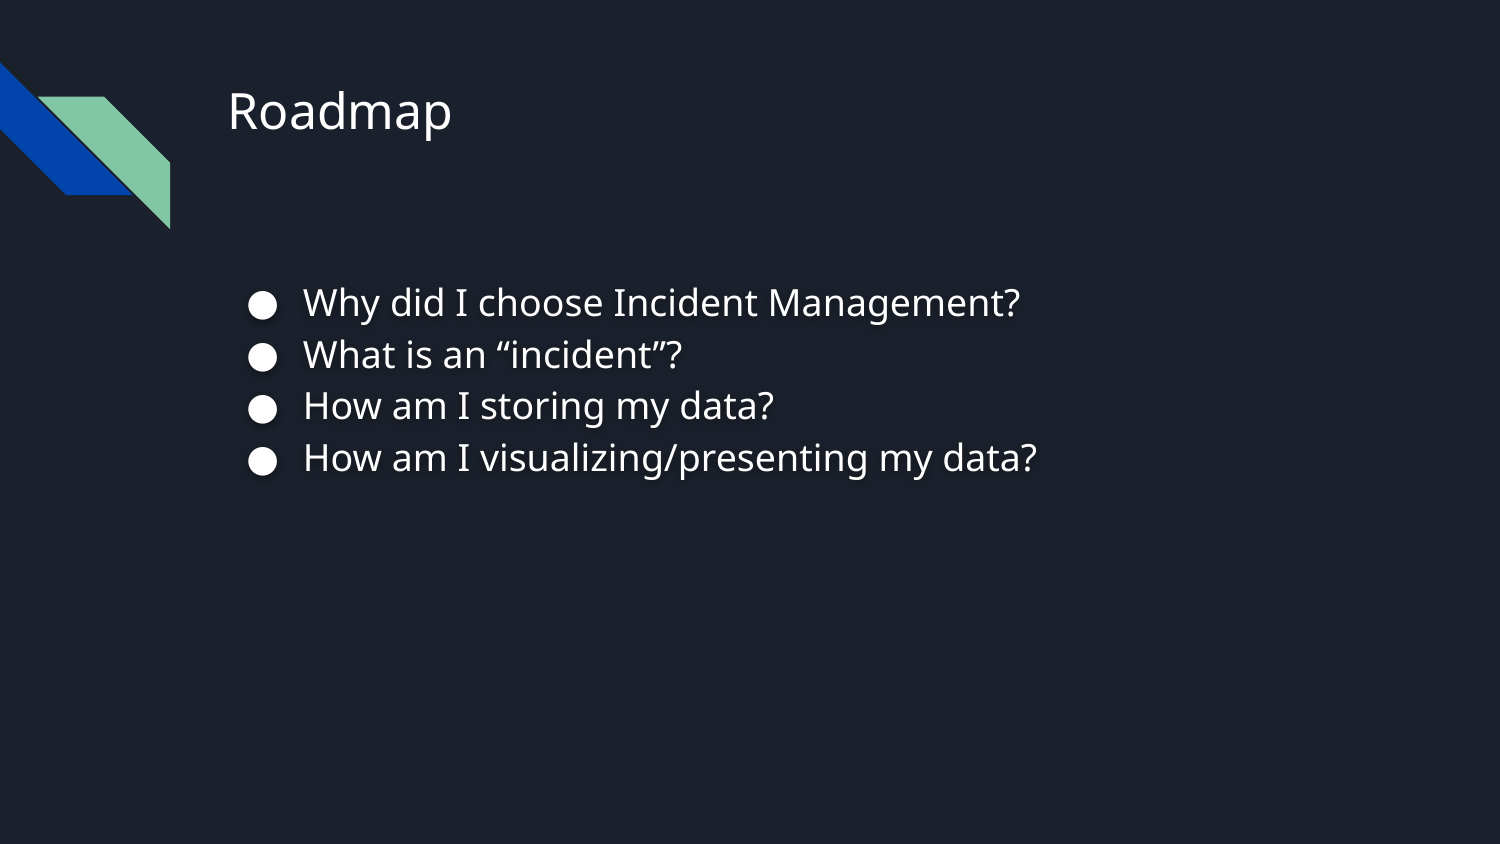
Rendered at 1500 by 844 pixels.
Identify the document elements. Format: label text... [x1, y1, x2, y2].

list Why did I choose Incident Management? What is an “incident”? How am I storing my data? How am I visualizing/presenting my data? [212, 257, 1368, 735]
title Roadmap [212, 64, 1368, 215]
